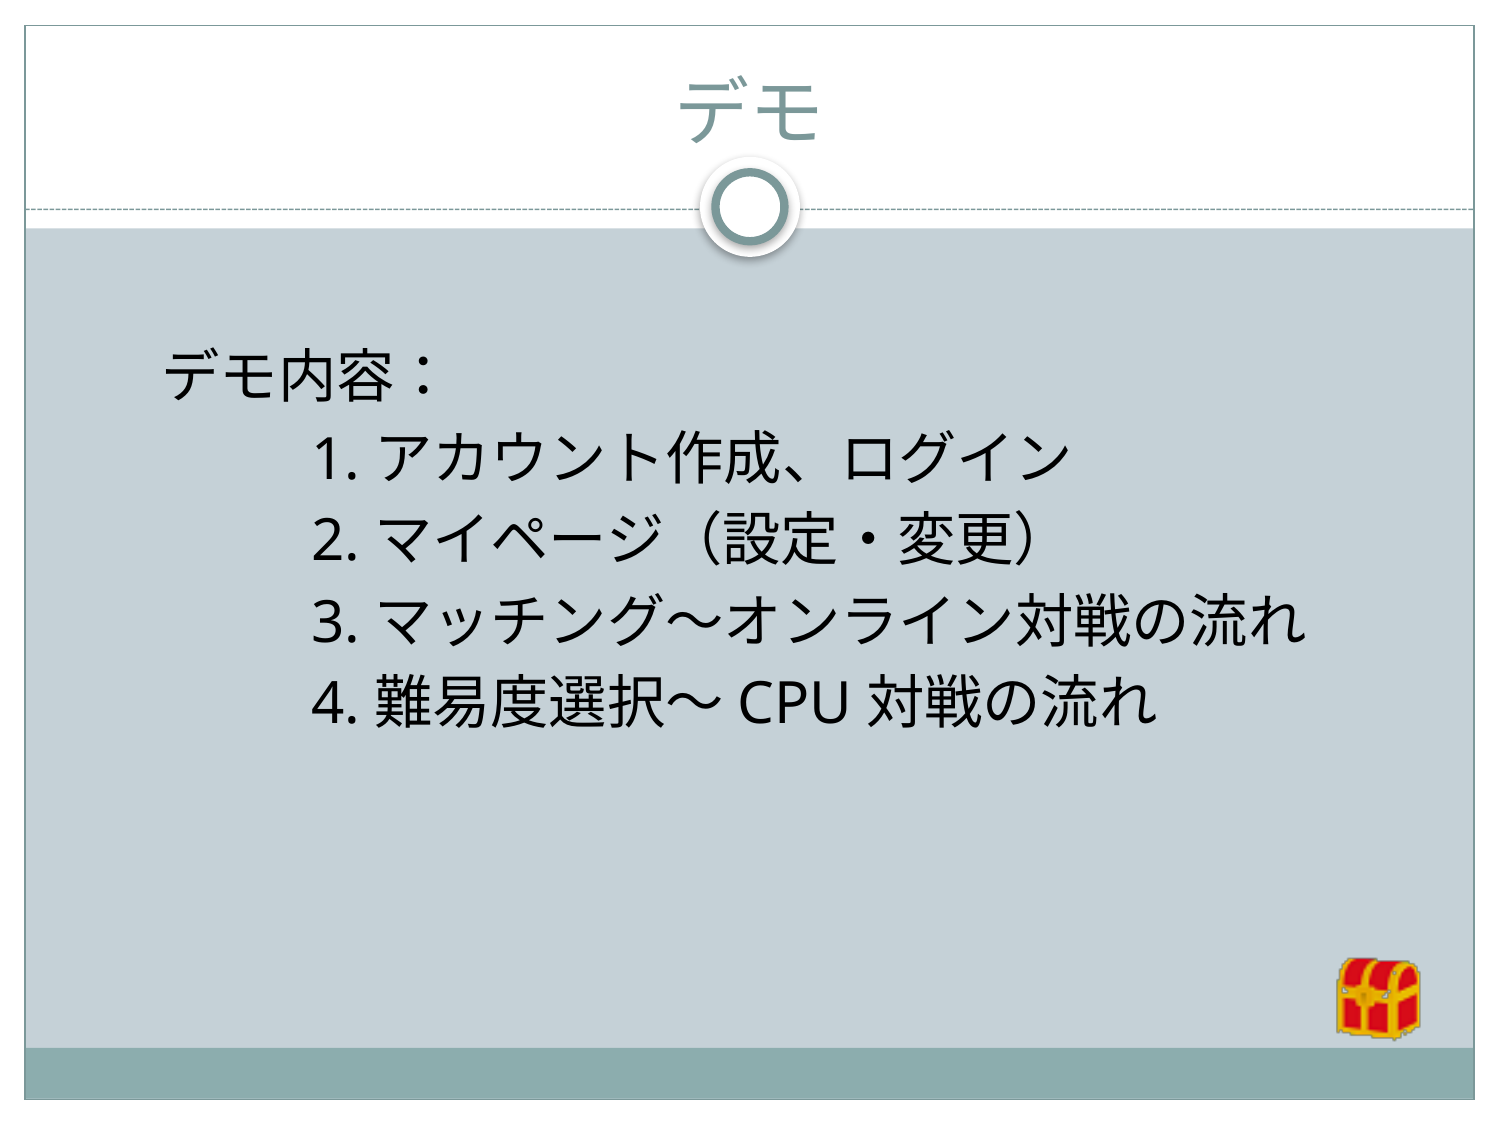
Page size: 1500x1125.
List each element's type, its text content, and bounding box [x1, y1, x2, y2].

title デモ [49, 37, 1450, 162]
picture [1327, 946, 1434, 1053]
list デモ内容： 1.アカウント作成、ログイン 2.マイページ（設定・変更） 3.マッチング〜オンライン対戦の流れ 4.難易度選択〜CPU対戦の流れ [49, 250, 1445, 1001]
